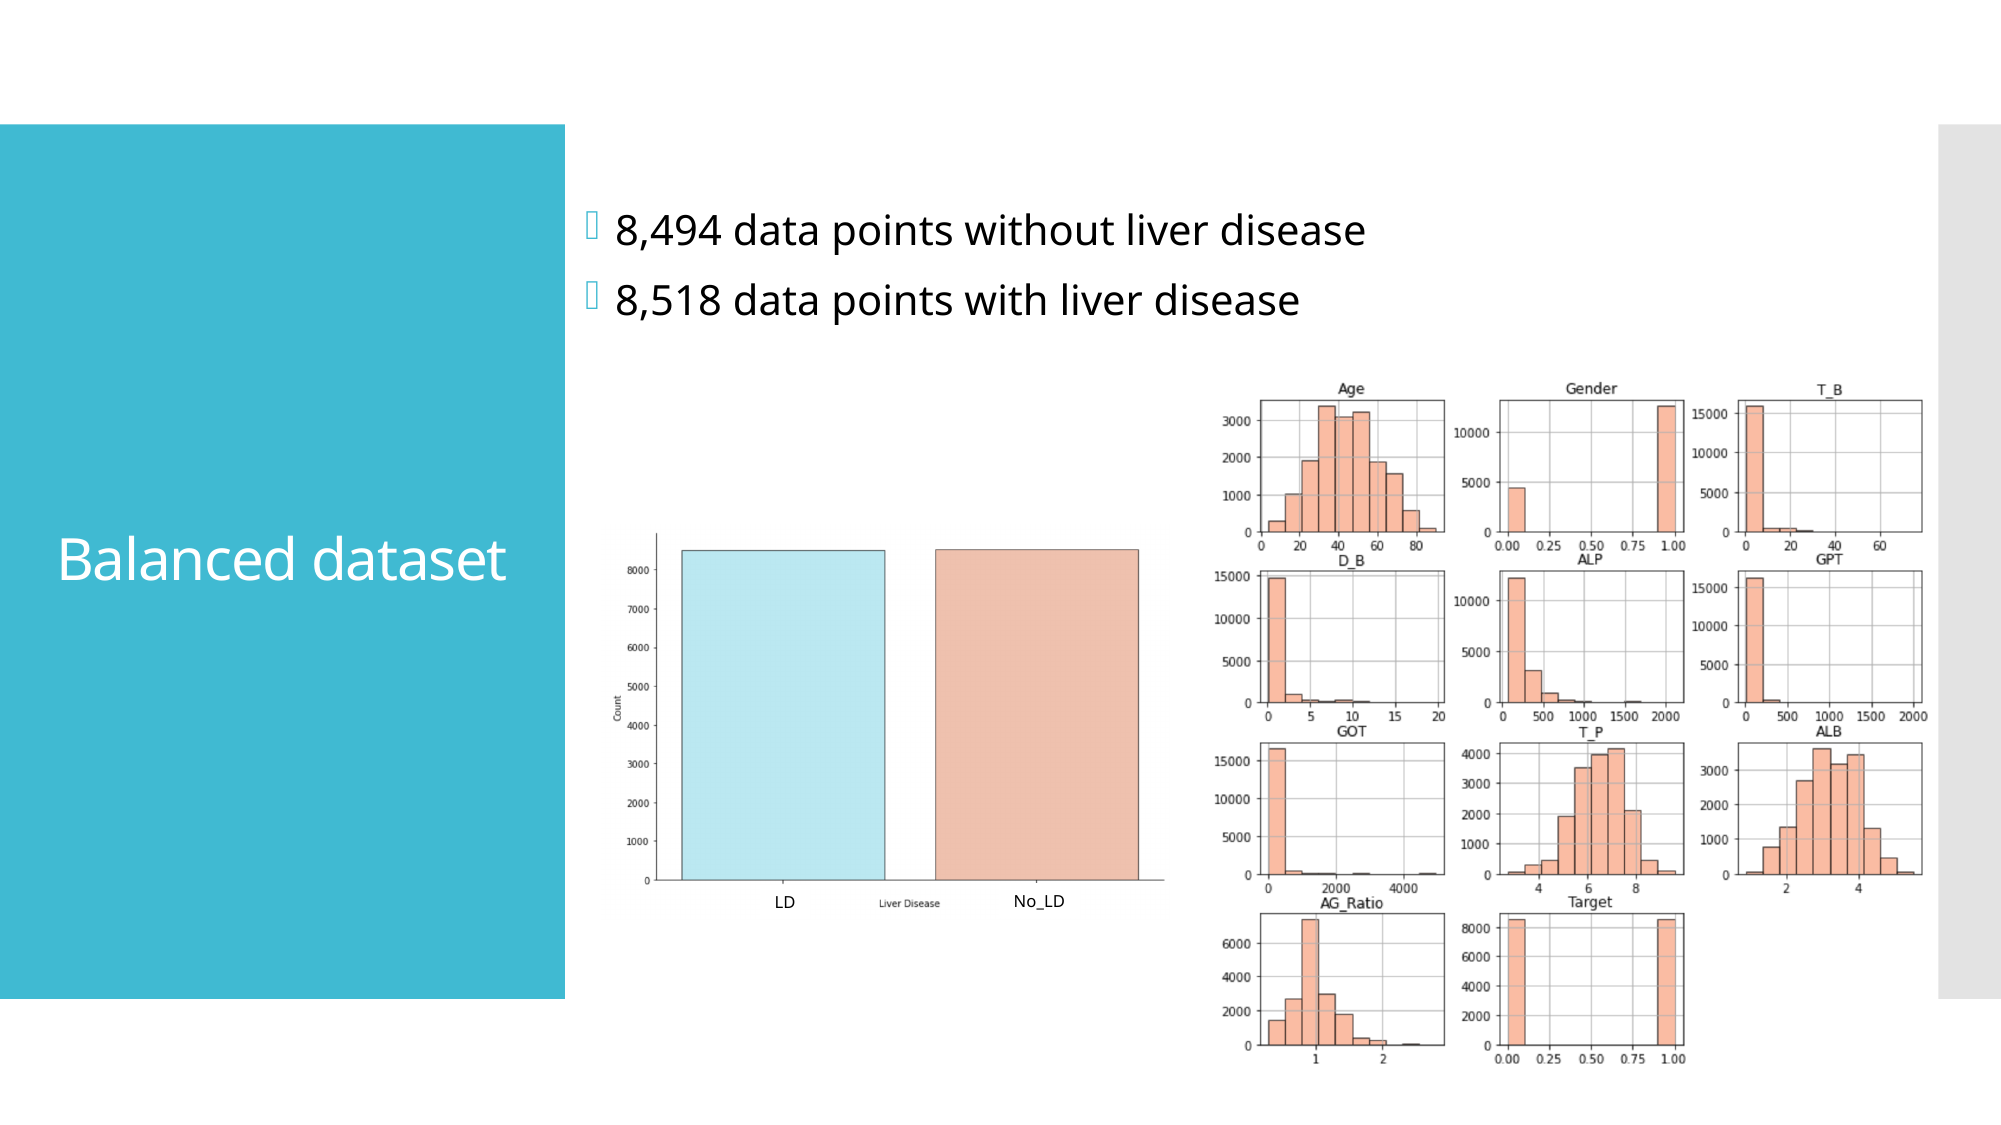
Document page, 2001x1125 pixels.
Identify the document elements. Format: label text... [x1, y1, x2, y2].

title Balanced dataset [41, 184, 525, 940]
list 8,494 data points without liver disease 8,518 data points with liver disease [570, 0, 1770, 723]
picture [1201, 370, 1936, 1074]
picture [601, 524, 1171, 920]
